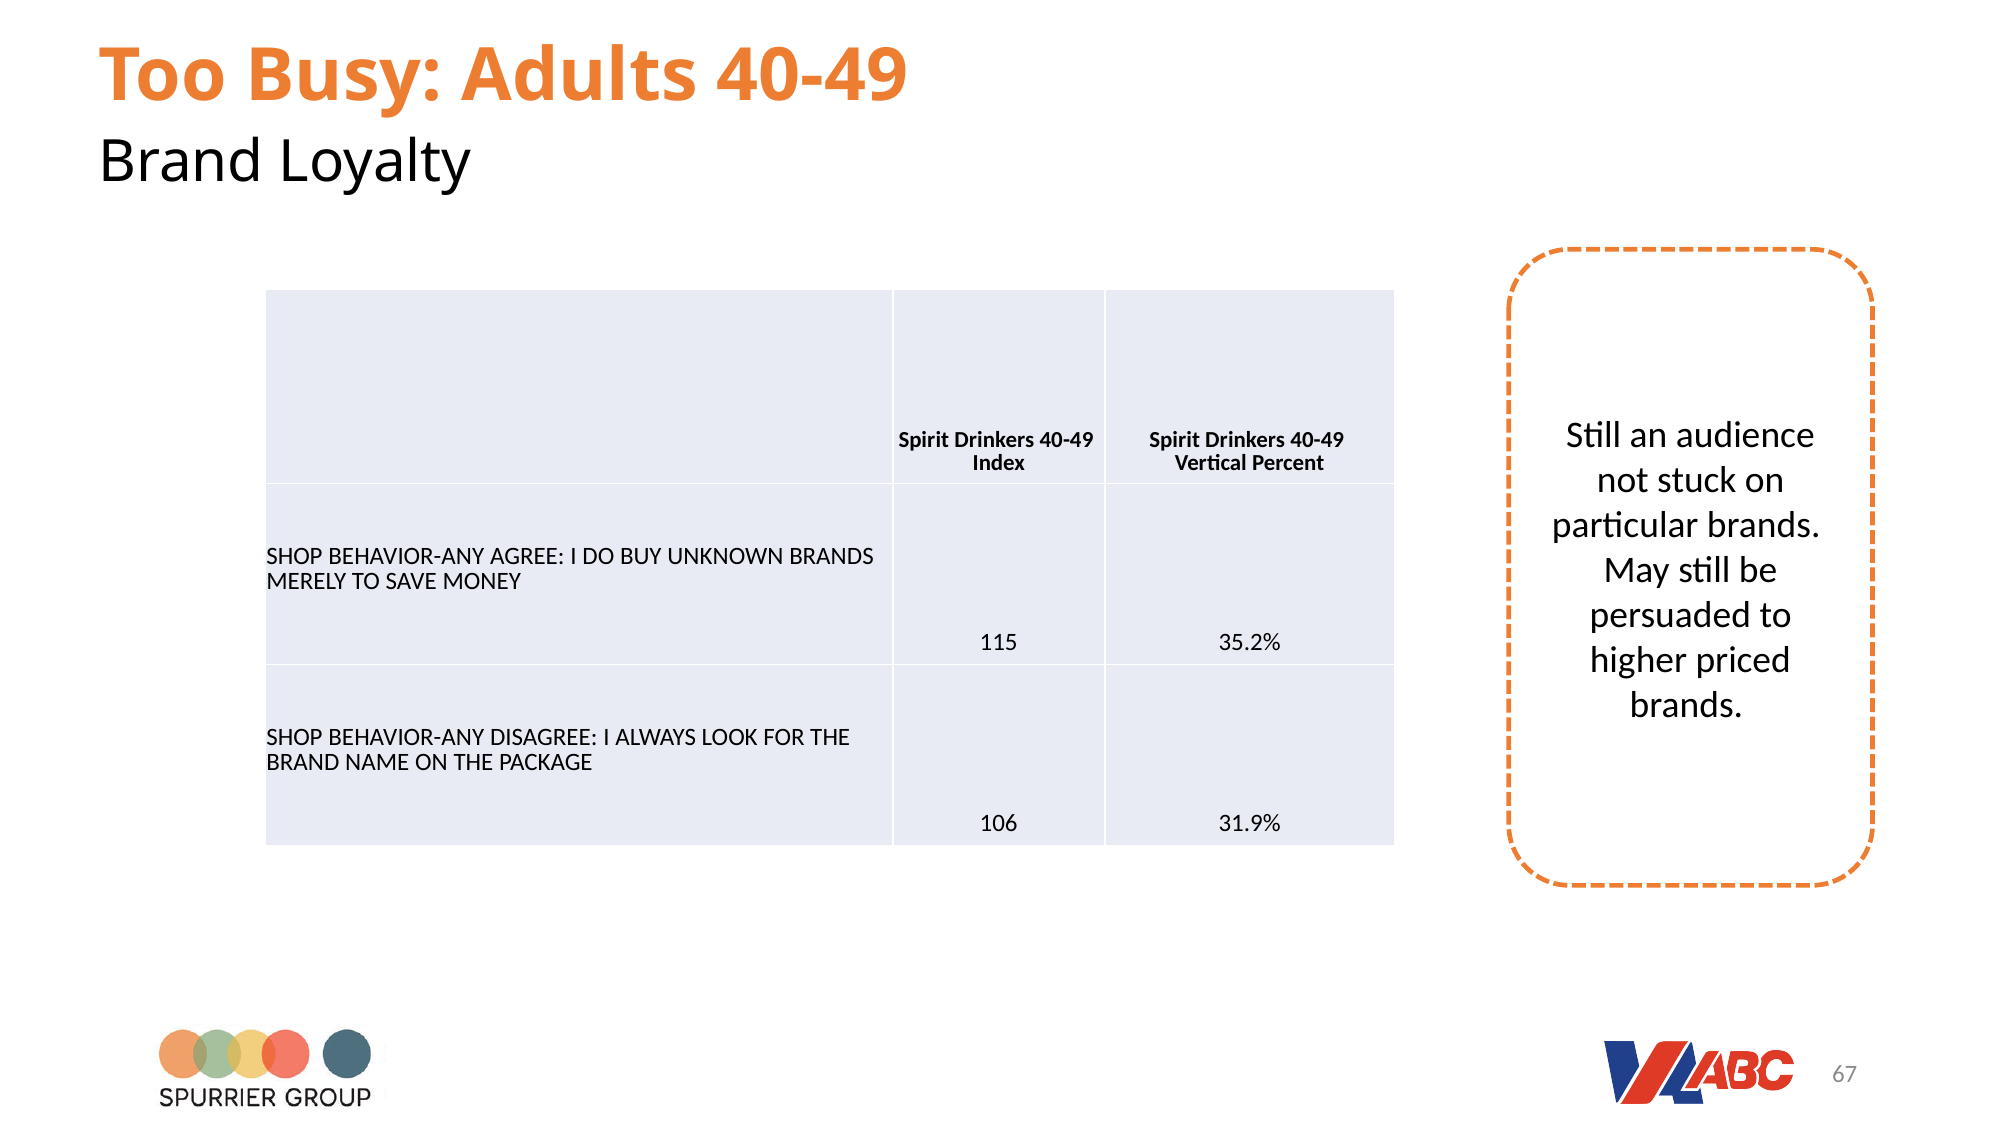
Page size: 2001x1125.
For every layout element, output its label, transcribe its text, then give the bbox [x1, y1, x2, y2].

table_header Spirit Drinkers 40-49 Index [894, 290, 1104, 483]
table_cell 115 [894, 484, 1104, 664]
table_cell 106 [894, 665, 1104, 845]
slide_number 67 [1422, 1042, 1873, 1103]
text_box Too Busy: Adults 40-49 [83, 20, 1809, 127]
text_box Still an audience not stuck on particular brands. May still be persuaded to higher priced brands. [1507, 248, 1874, 887]
table_cell SHOP BEHAVIOR-ANY DISAGREE: I ALWAYS LOOK FOR THE BRAND NAME ON THE PACKAGE [266, 665, 892, 845]
picture [154, 1024, 396, 1117]
table_header Spirit Drinkers 40-49 Vertical Percent [1106, 290, 1394, 483]
title Brand Loyalty [83, 127, 1809, 271]
table_cell 35.2% [1106, 484, 1394, 664]
table_cell 31.9% [1106, 665, 1394, 845]
table_header [266, 290, 892, 483]
table_cell SHOP BEHAVIOR-ANY AGREE: I DO BUY UNKNOWN BRANDS MERELY TO SAVE MONEY [266, 484, 892, 664]
